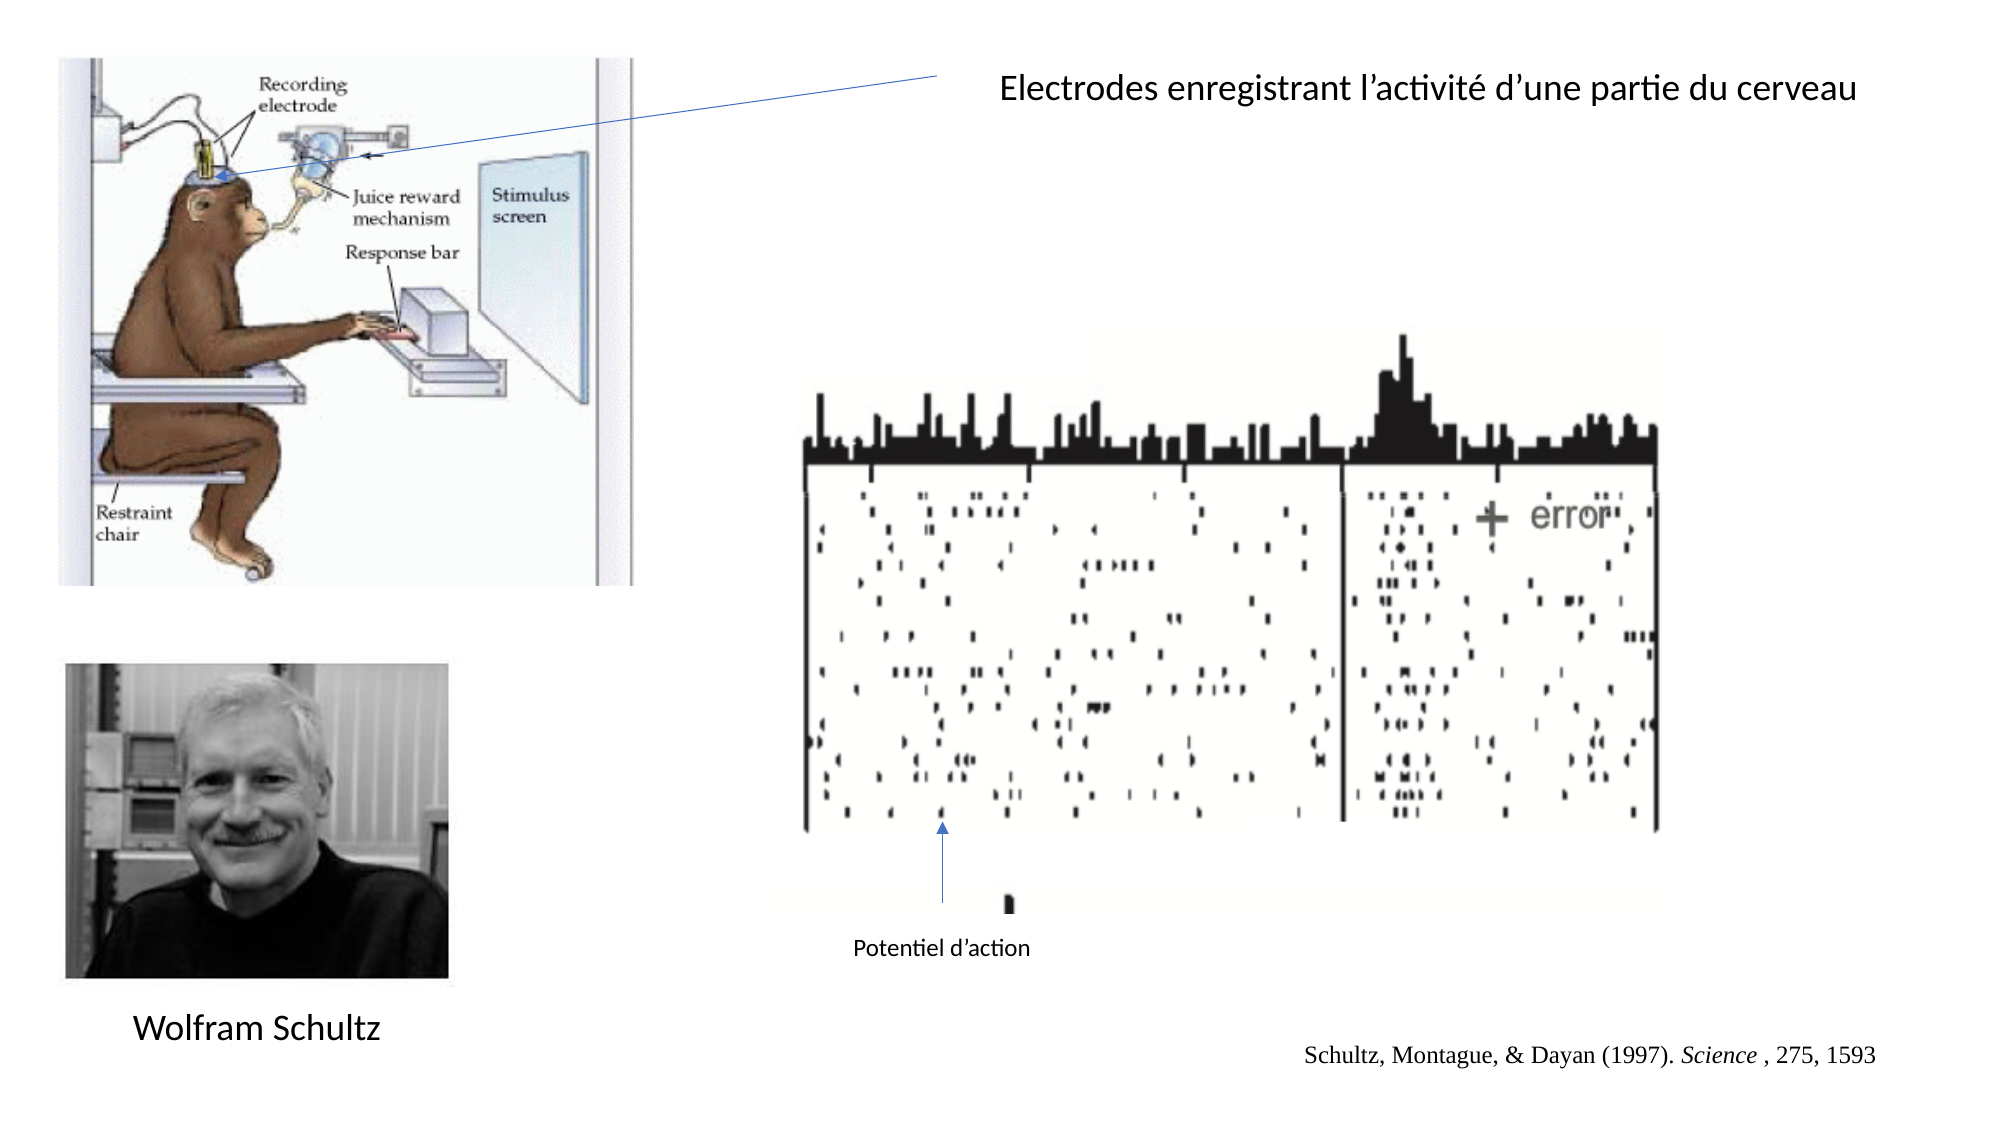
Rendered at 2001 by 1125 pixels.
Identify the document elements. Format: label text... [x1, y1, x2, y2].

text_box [214, 75, 937, 178]
text_box Schultz, Montague, & Dayan (1997). Science , 275, 1593 [1289, 1031, 1892, 1077]
picture [58, 55, 634, 586]
text_box Electrodes enregistrant l’activité d’une partie du cerveau [984, 55, 1874, 116]
text_box Wolfram Schultz [118, 996, 397, 1056]
picture [58, 656, 457, 987]
text_box Potentiel d’action [838, 923, 1047, 969]
picture [756, 286, 1724, 915]
